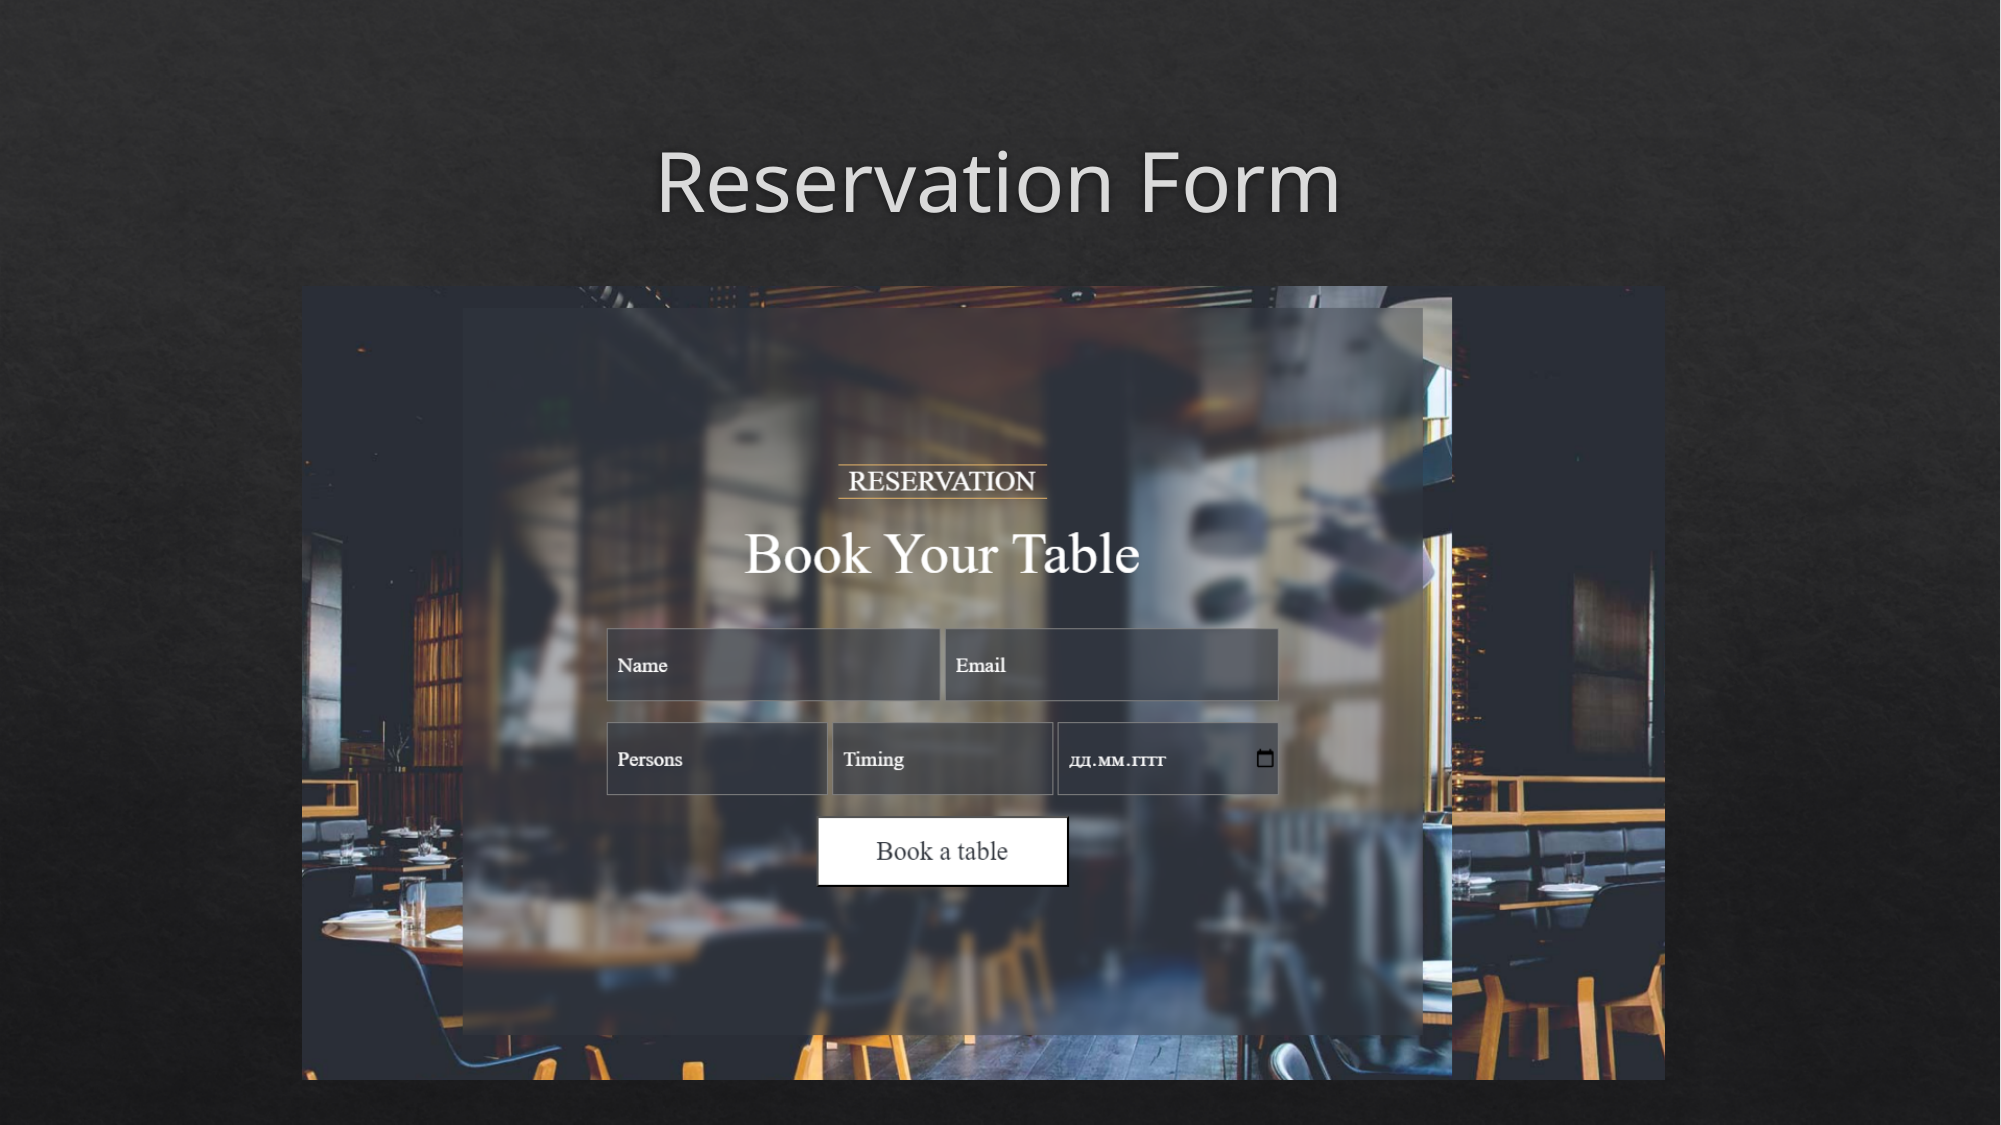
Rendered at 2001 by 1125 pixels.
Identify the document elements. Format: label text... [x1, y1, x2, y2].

title Reservation Form [149, 99, 1849, 260]
picture [302, 286, 1665, 1081]
